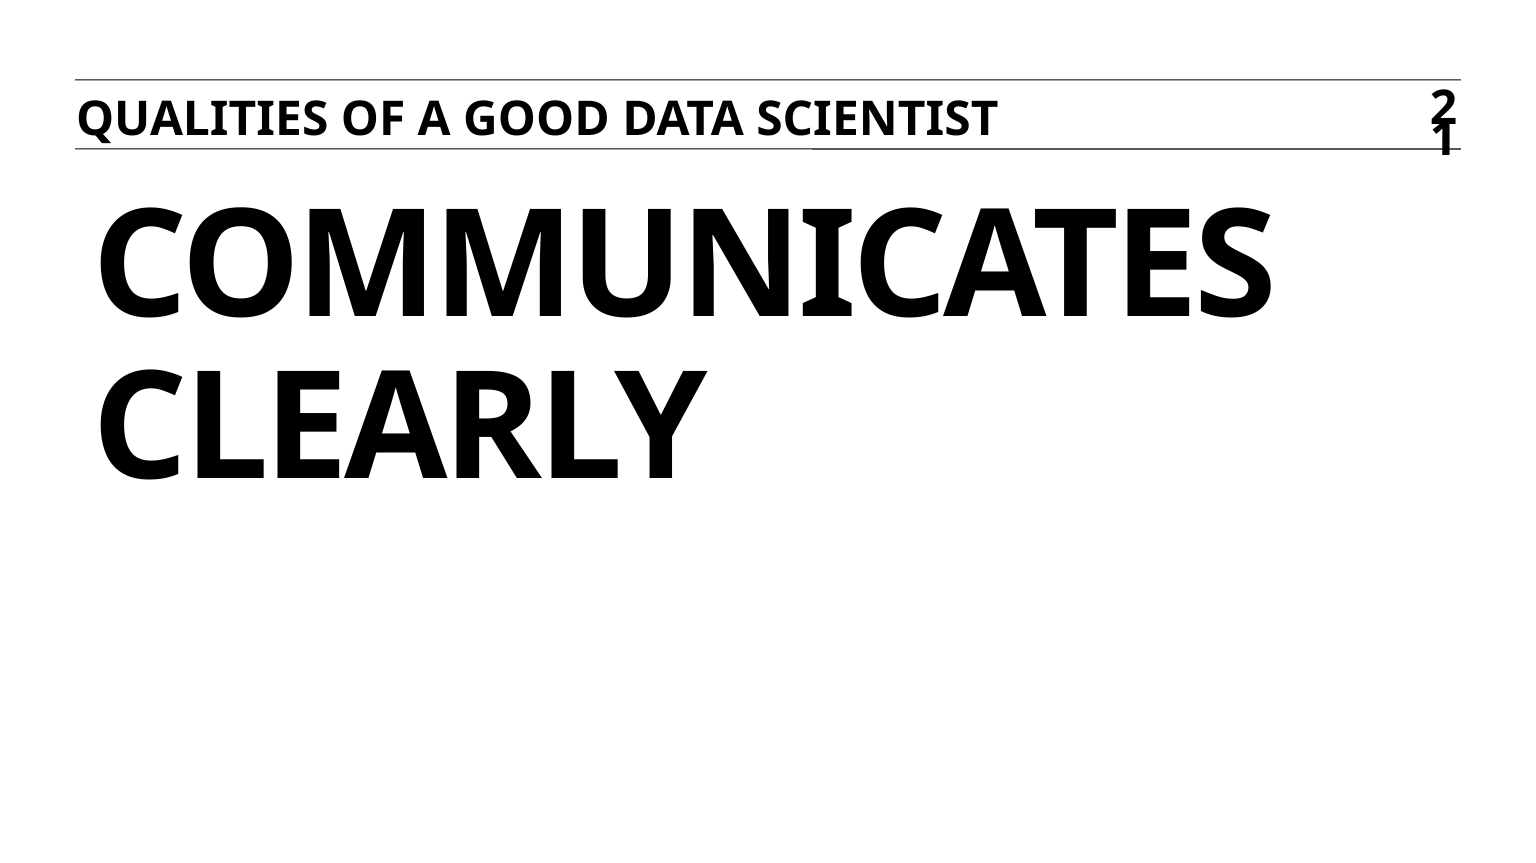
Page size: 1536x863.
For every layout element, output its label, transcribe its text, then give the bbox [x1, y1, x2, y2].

title Communicates Clearly [82, 181, 1406, 792]
list Qualities of a good data scientist [60, 86, 1111, 137]
slide_number 21 [1419, 92, 1461, 144]
